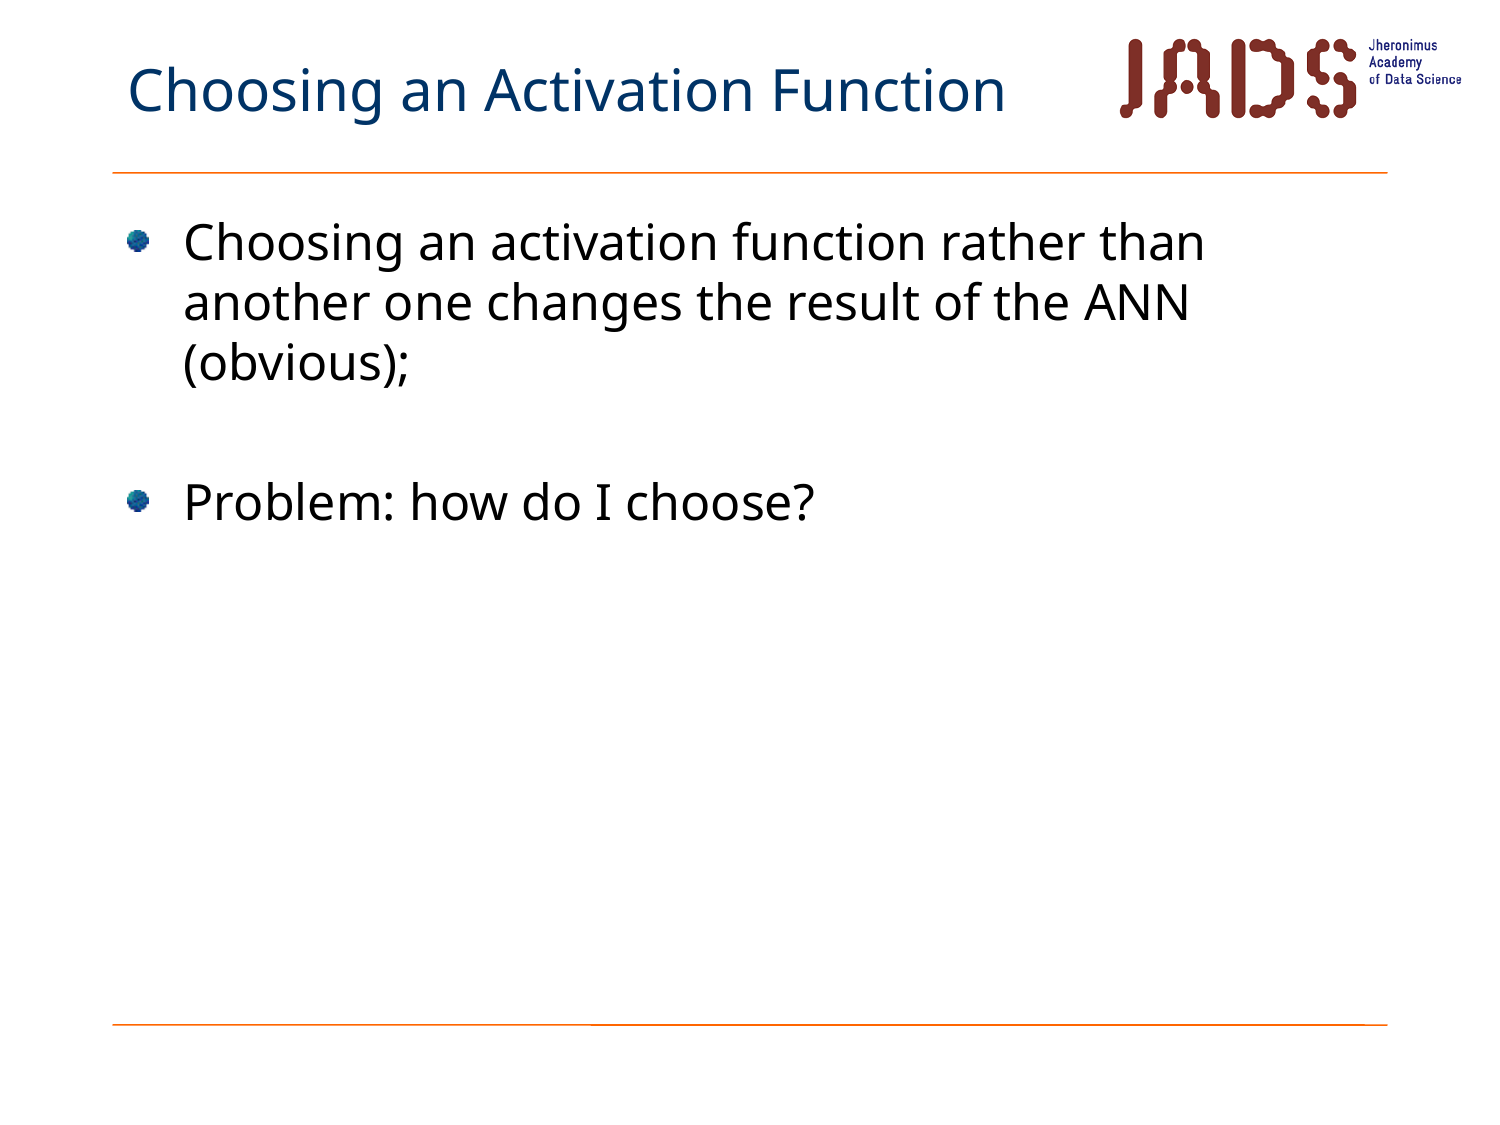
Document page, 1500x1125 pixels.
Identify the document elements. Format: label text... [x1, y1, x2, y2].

picture [1080, 0, 1500, 157]
title Choosing an Activation Function [112, 19, 1044, 157]
picture [127, 230, 149, 252]
list Choosing an activation function rather than another one changes the result of the ANN (obvious); Problem: how do I choose? [112, 203, 1388, 988]
picture [127, 490, 149, 512]
